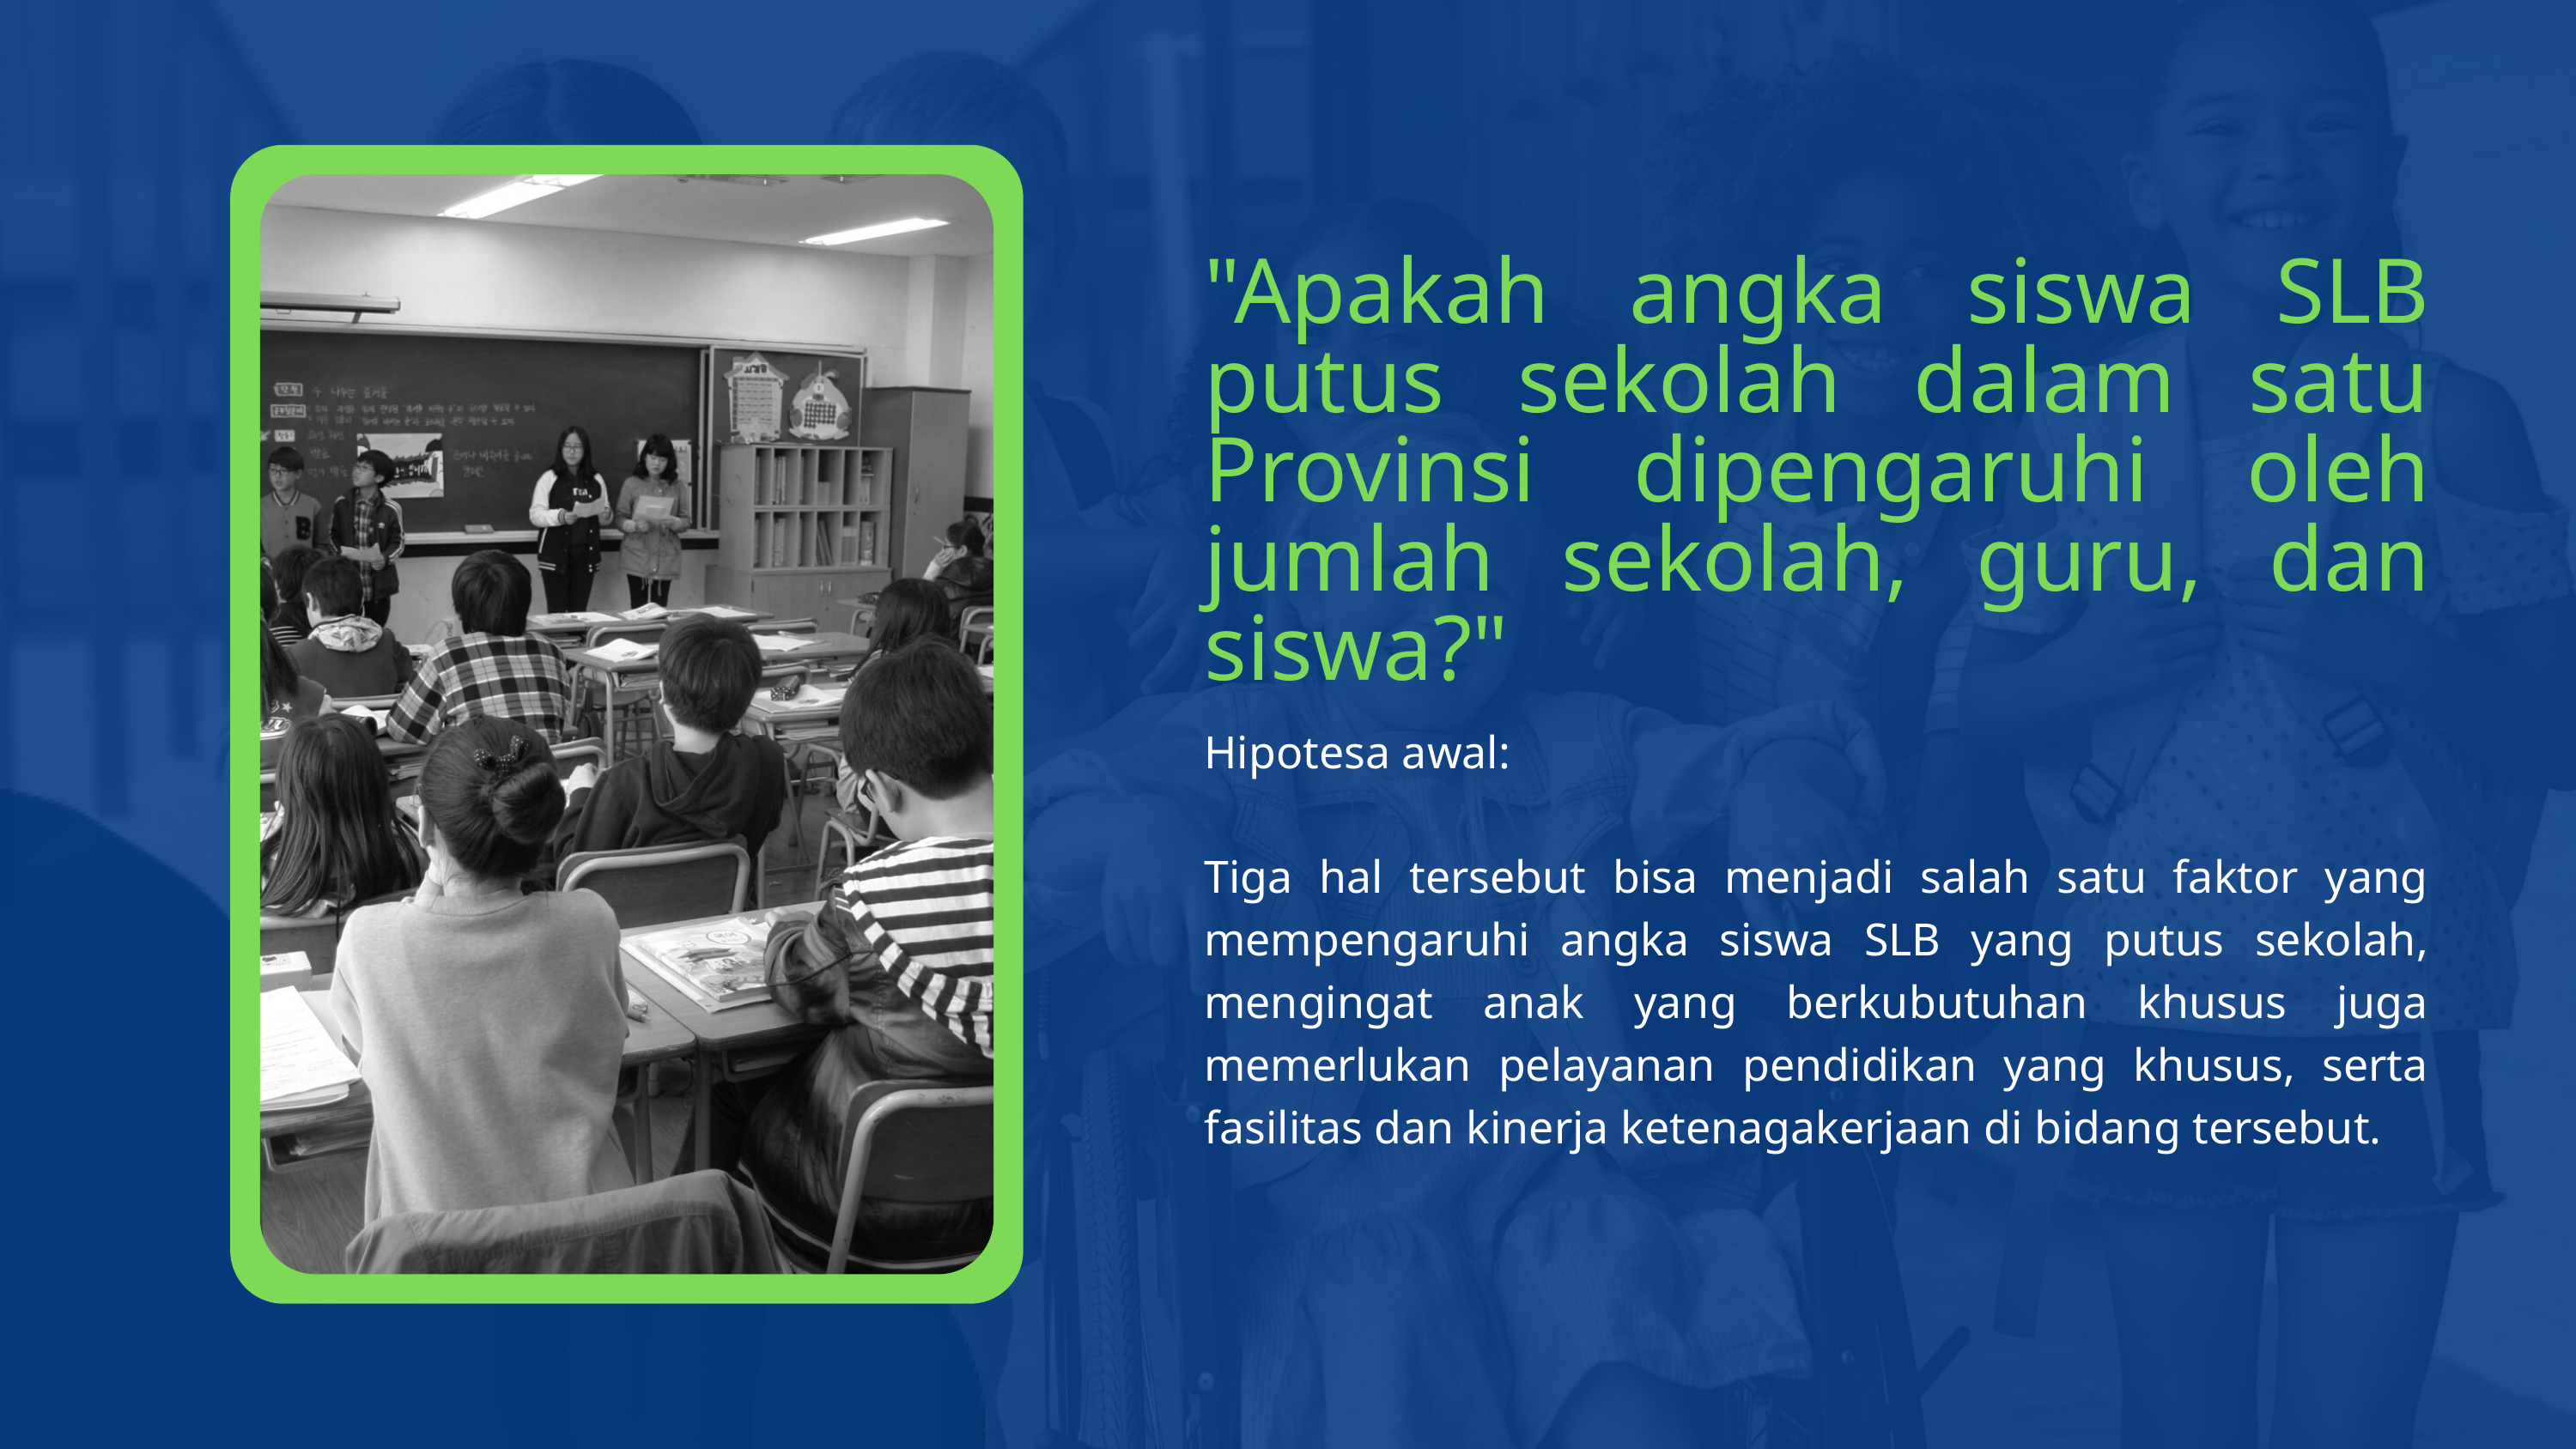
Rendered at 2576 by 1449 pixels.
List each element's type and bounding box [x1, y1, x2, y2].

picture [0, 0, 2576, 1449]
text_box [259, 173, 994, 1275]
text_box [229, 144, 1024, 1304]
